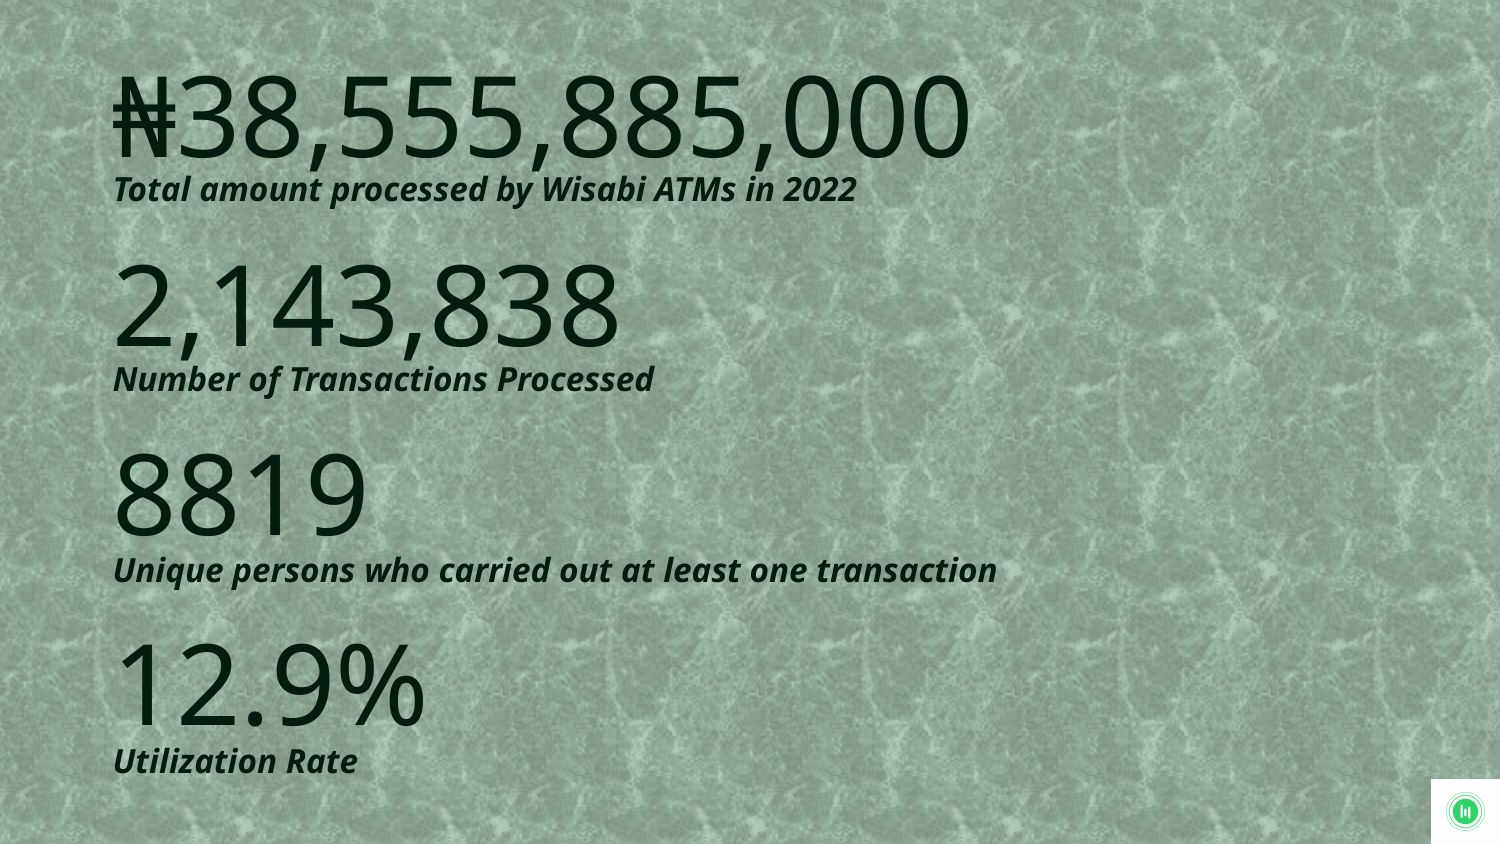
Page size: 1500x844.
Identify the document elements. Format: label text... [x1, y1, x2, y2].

picture [1431, 779, 1500, 844]
text_box Number of Transactions Processed [112, 358, 1388, 435]
text_box 2,143,838 [112, 236, 723, 358]
text_box 12.9% [112, 626, 1388, 740]
text_box Total amount processed by Wisabi ATMs in 2022 [112, 167, 1388, 244]
text_box ₦38,555,885,000 [112, 47, 1388, 167]
text_box 8819 [112, 435, 431, 549]
text_box Unique persons who carried out at least one transaction [112, 549, 1388, 626]
text_box Utilization Rate [112, 740, 1388, 817]
